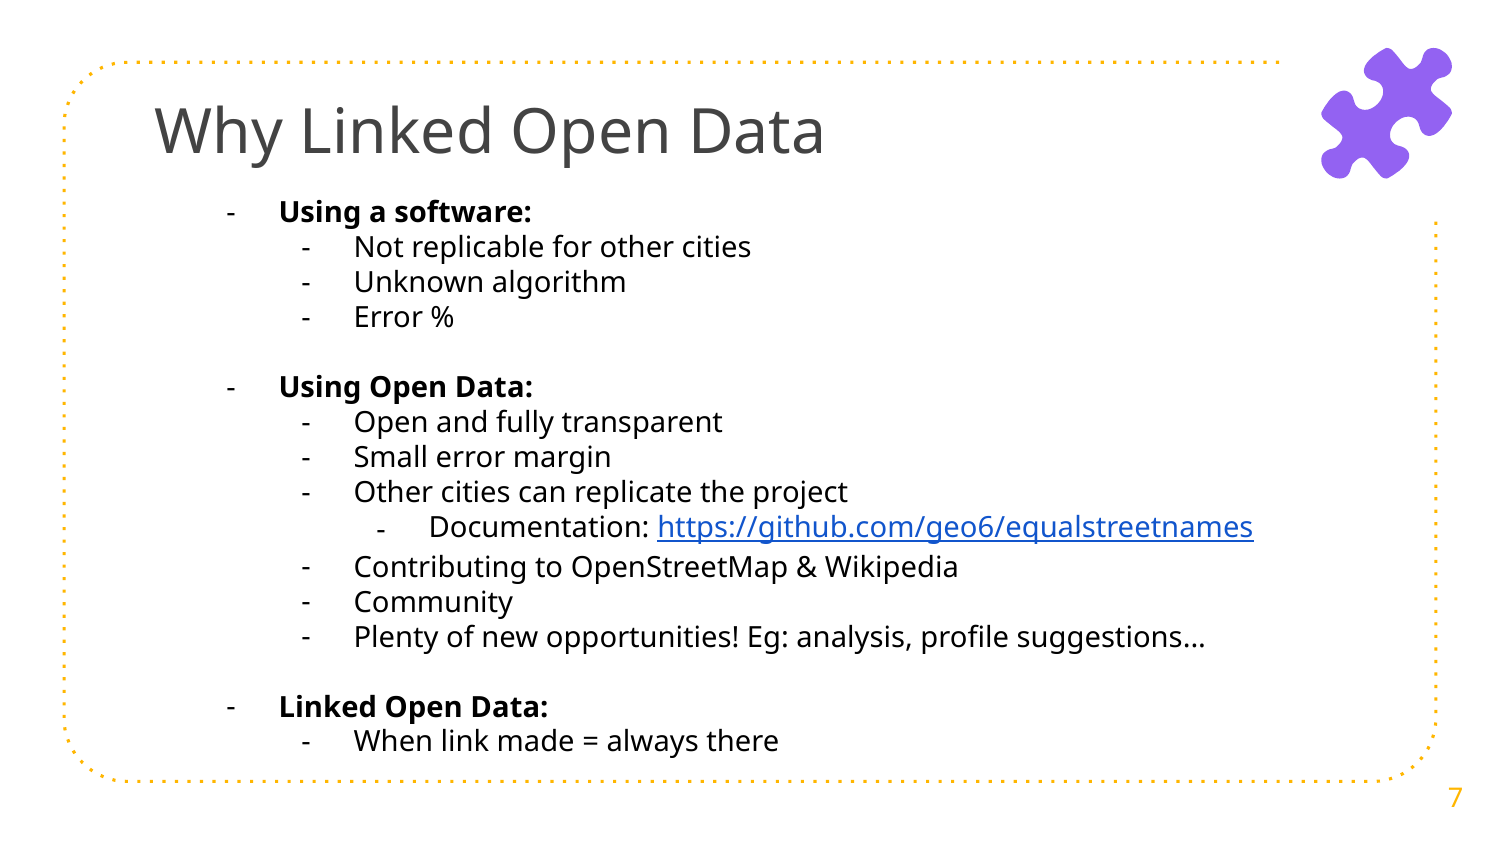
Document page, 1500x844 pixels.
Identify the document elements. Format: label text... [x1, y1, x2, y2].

text_box [1321, 47, 1452, 179]
text_box Using a software: Not replicable for other cities Unknown algorithm Error % Using Open Data: Open and fully transparent Small error margin Other cities can replicate the project Documentation: https://github.com/geo6/equalstreetnames Contributing to OpenStreetMap & Wikipedia Community Plenty of new opportunities! Eg: analysis, profile suggestions... Linked Open Data: When link made = always there [188, 178, 1375, 718]
title Why Linked Open Data [139, 75, 1267, 217]
slide_number ‹#› [1411, 753, 1500, 844]
